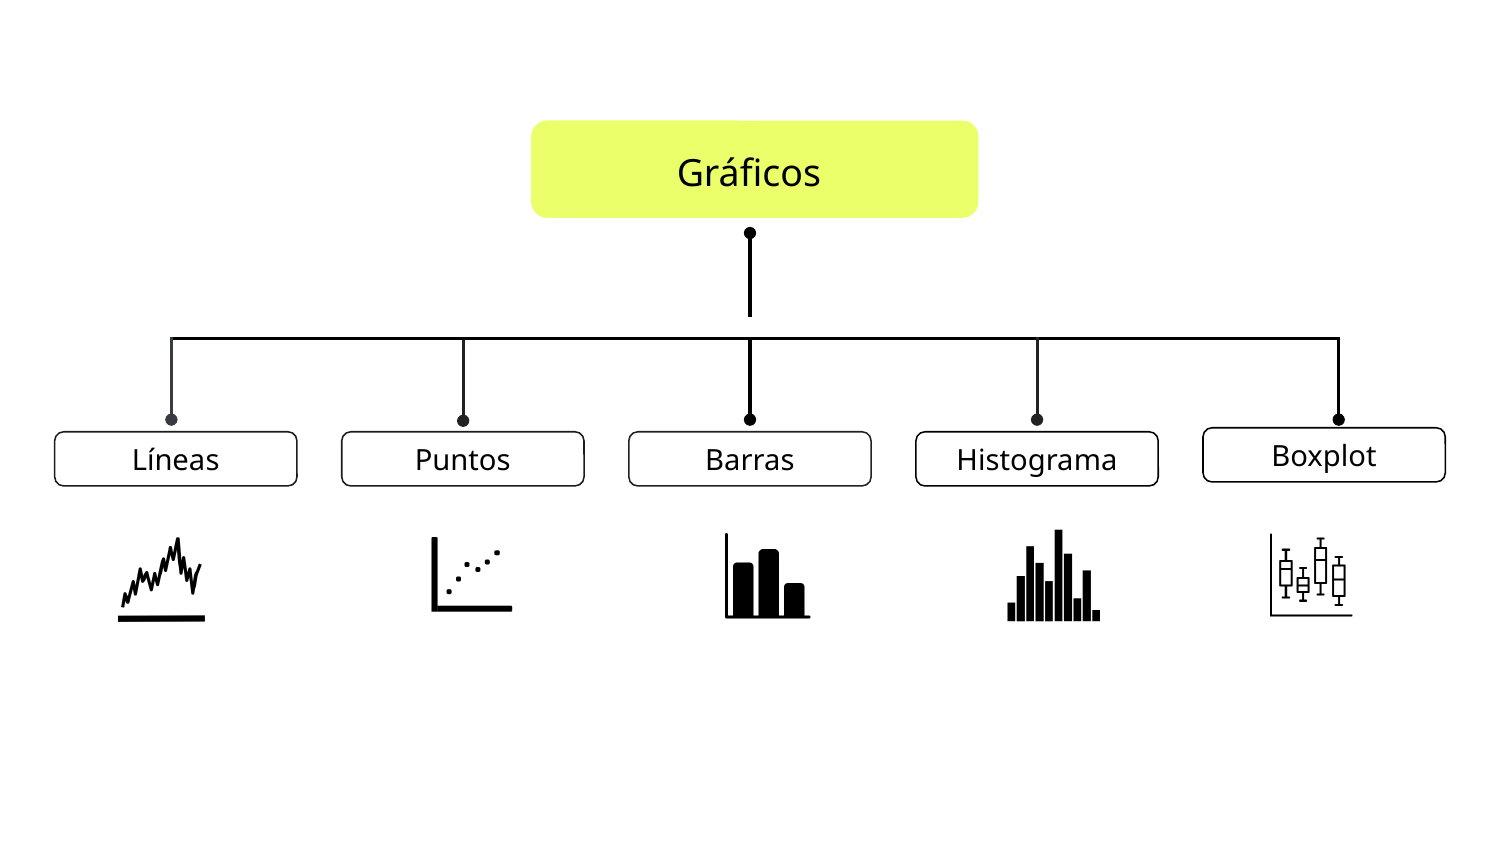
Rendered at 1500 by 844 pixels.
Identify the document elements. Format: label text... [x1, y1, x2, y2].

text_box Histograma [915, 431, 1159, 486]
picture [715, 524, 818, 626]
picture [1002, 524, 1105, 626]
text_box Puntos [341, 431, 585, 486]
picture [1260, 524, 1362, 626]
picture [110, 524, 213, 626]
text_box [531, 120, 979, 218]
text_box Gráficos [661, 127, 848, 212]
text_box Boxplot [1203, 427, 1446, 482]
text_box Barras [628, 431, 872, 486]
text_box Líneas [54, 431, 297, 486]
picture [418, 524, 521, 626]
